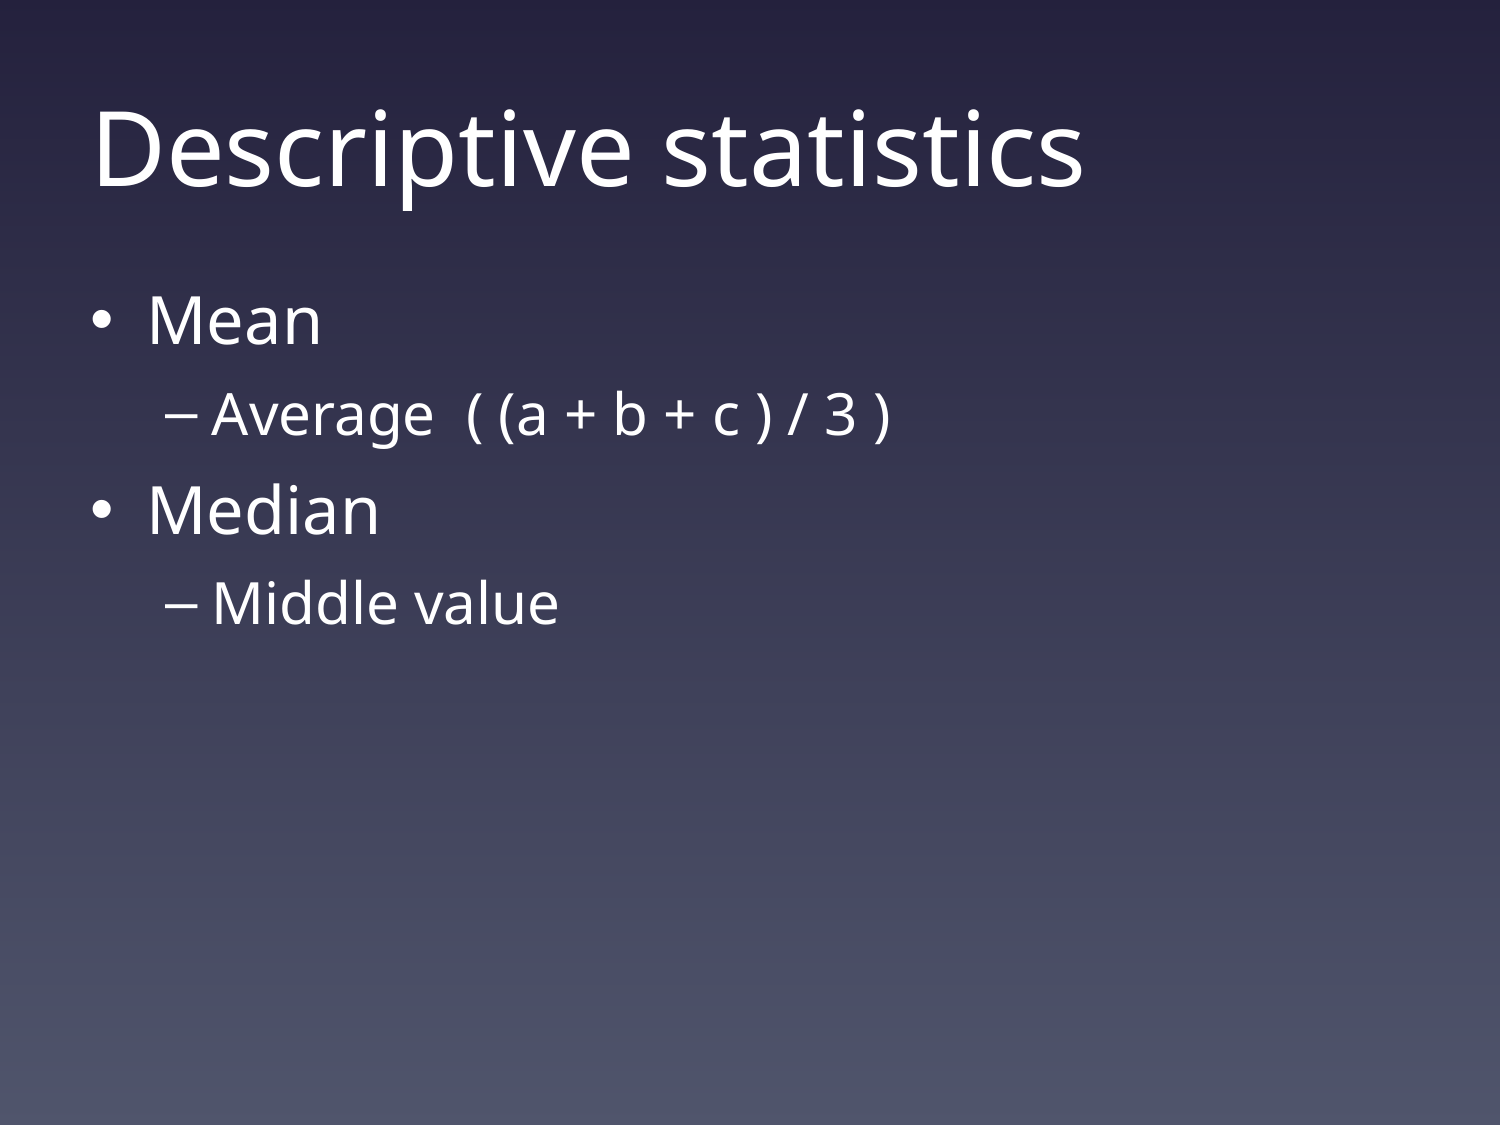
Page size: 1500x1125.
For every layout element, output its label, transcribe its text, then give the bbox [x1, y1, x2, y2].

title Descriptive statistics [75, 75, 1425, 262]
list Mean Average ( (a + b + c ) / 3 ) Median Middle value [75, 262, 1425, 1005]
